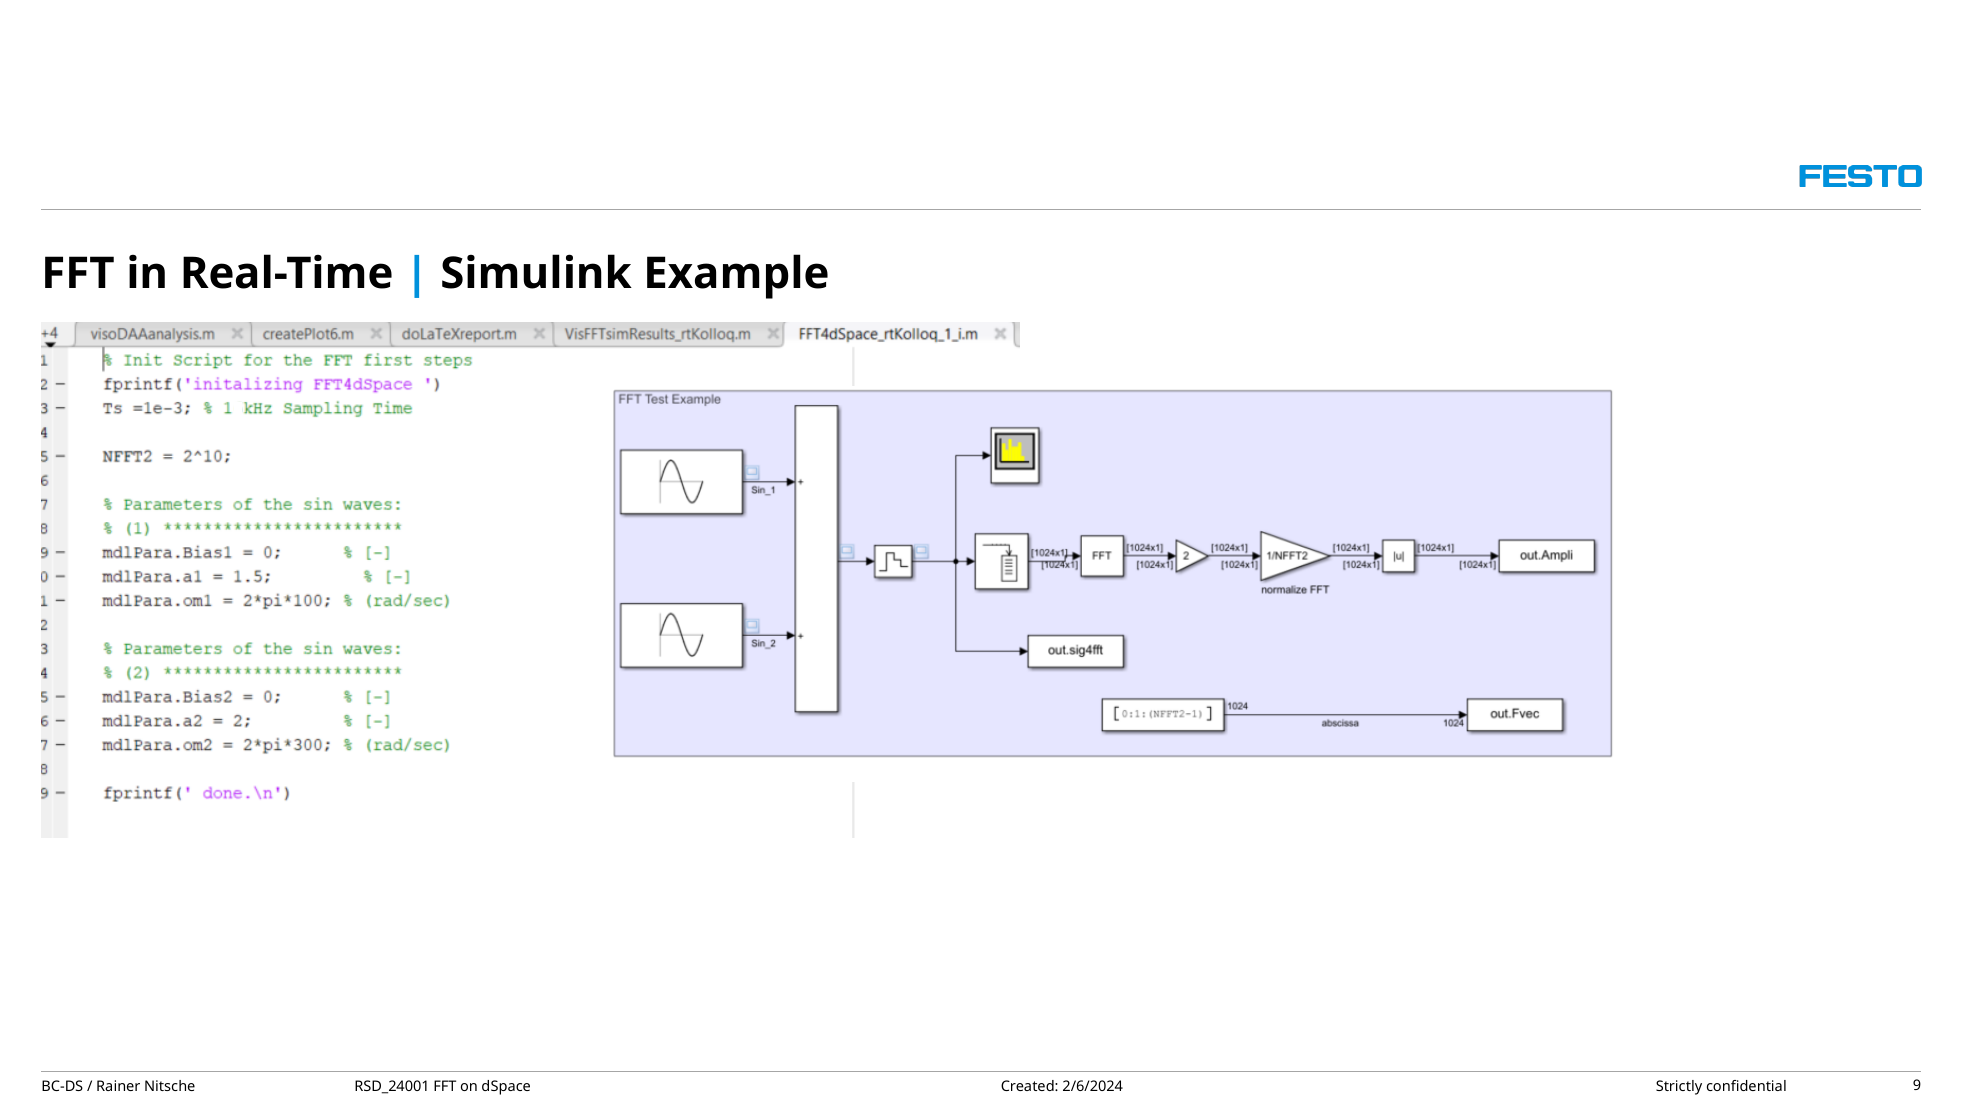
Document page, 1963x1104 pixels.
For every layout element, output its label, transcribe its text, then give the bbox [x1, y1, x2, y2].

picture [1830, 170, 1865, 187]
title FFT in Real-Time | Simulink Example [41, 245, 1921, 310]
picture [610, 386, 1628, 782]
picture [1806, 165, 1823, 187]
picture [1855, 170, 1881, 187]
picture [1889, 170, 1899, 187]
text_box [40, 321, 1021, 838]
slide_number 9 [1873, 1077, 1922, 1095]
picture [1905, 170, 1915, 182]
